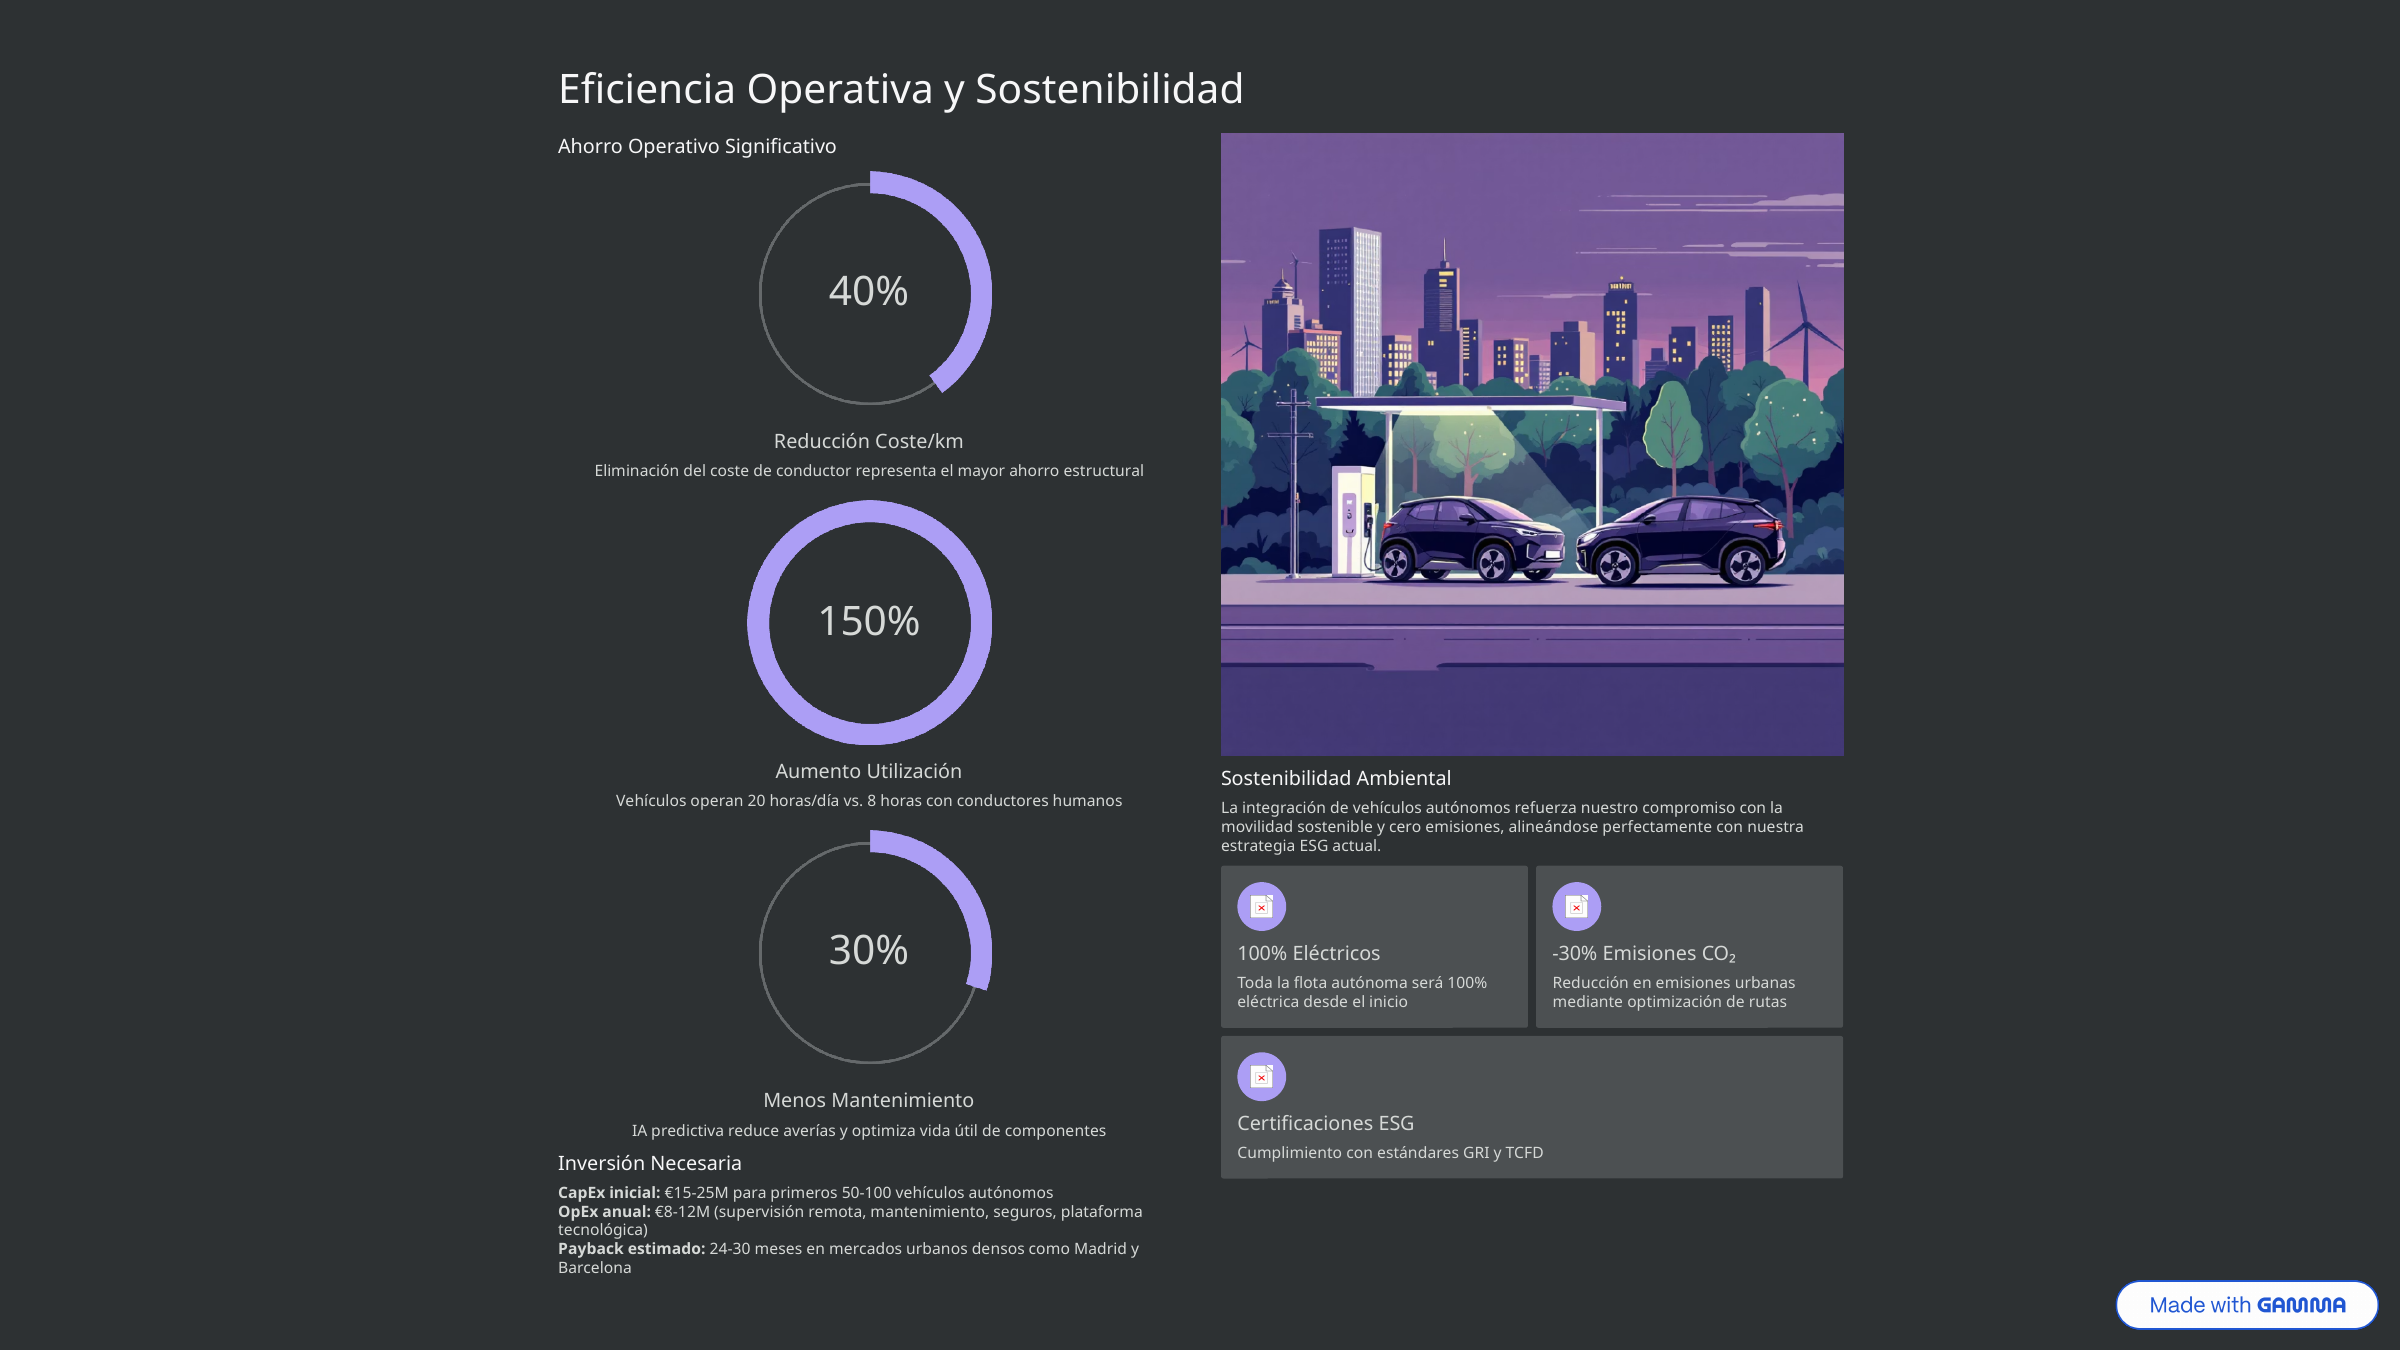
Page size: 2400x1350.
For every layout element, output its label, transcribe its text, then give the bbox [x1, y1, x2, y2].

text_box La integración de vehículos autónomos refuerza nuestro compromiso con la movilidad sostenible y cero emisiones, alineándose perfectamente con nuestra estrategia ESG actual. [1221, 798, 1844, 857]
text_box Inversión Necesaria [558, 1149, 762, 1175]
text_box [1237, 1052, 1287, 1102]
text_box CapEx inicial: €15-25M para primeros 50-100 vehículos autónomos OpEx anual: €8-12M (supervisión remota, mantenimiento, seguros, plataforma tecnológica) Payback estimado: 24-30 meses en mercados urbanos densos como Madrid y Barcelona [558, 1182, 1181, 1281]
text_box [1237, 882, 1287, 931]
picture [1221, 133, 1844, 756]
text_box Reducción Coste/km [767, 427, 971, 453]
text_box Toda la flota autónoma será 100% eléctrica desde el inicio [1237, 972, 1512, 1012]
text_box IA predictiva reduce averías y optimiza vida útil de componentes [558, 1120, 1181, 1140]
text_box 100% Eléctricos [1237, 939, 1441, 965]
text_box Eliminación del coste de conductor representa el mayor ahorro estructural [558, 460, 1181, 481]
text_box [1221, 865, 1528, 1028]
text_box [1536, 865, 1844, 1028]
text_box Sostenibilidad Ambiental [1221, 764, 1461, 790]
text_box Cumplimiento con estándares GRI y TCFD [1237, 1142, 1827, 1163]
text_box Certificaciones ESG [1237, 1109, 1441, 1135]
picture [747, 830, 992, 1075]
text_box -30% Emisiones CO₂ [1552, 939, 1756, 965]
picture [1250, 895, 1273, 918]
text_box Reducción en emisiones urbanas mediante optimización de rutas [1552, 972, 1827, 1012]
picture [747, 500, 992, 746]
picture [747, 171, 992, 416]
text_box Aumento Utilización [767, 757, 971, 783]
picture [1250, 1065, 1273, 1088]
text_box Menos Mantenimiento [762, 1086, 976, 1113]
picture [2106, 1271, 2389, 1339]
text_box Vehículos operan 20 horas/día vs. 8 horas con conductores humanos [558, 790, 1181, 811]
text_box [1221, 1035, 1844, 1179]
text_box [1552, 882, 1602, 931]
text_box Eficiencia Operativa y Sostenibilidad [558, 61, 1259, 113]
text_box Ahorro Operativo Significativo [558, 132, 846, 158]
picture [1565, 895, 1588, 918]
